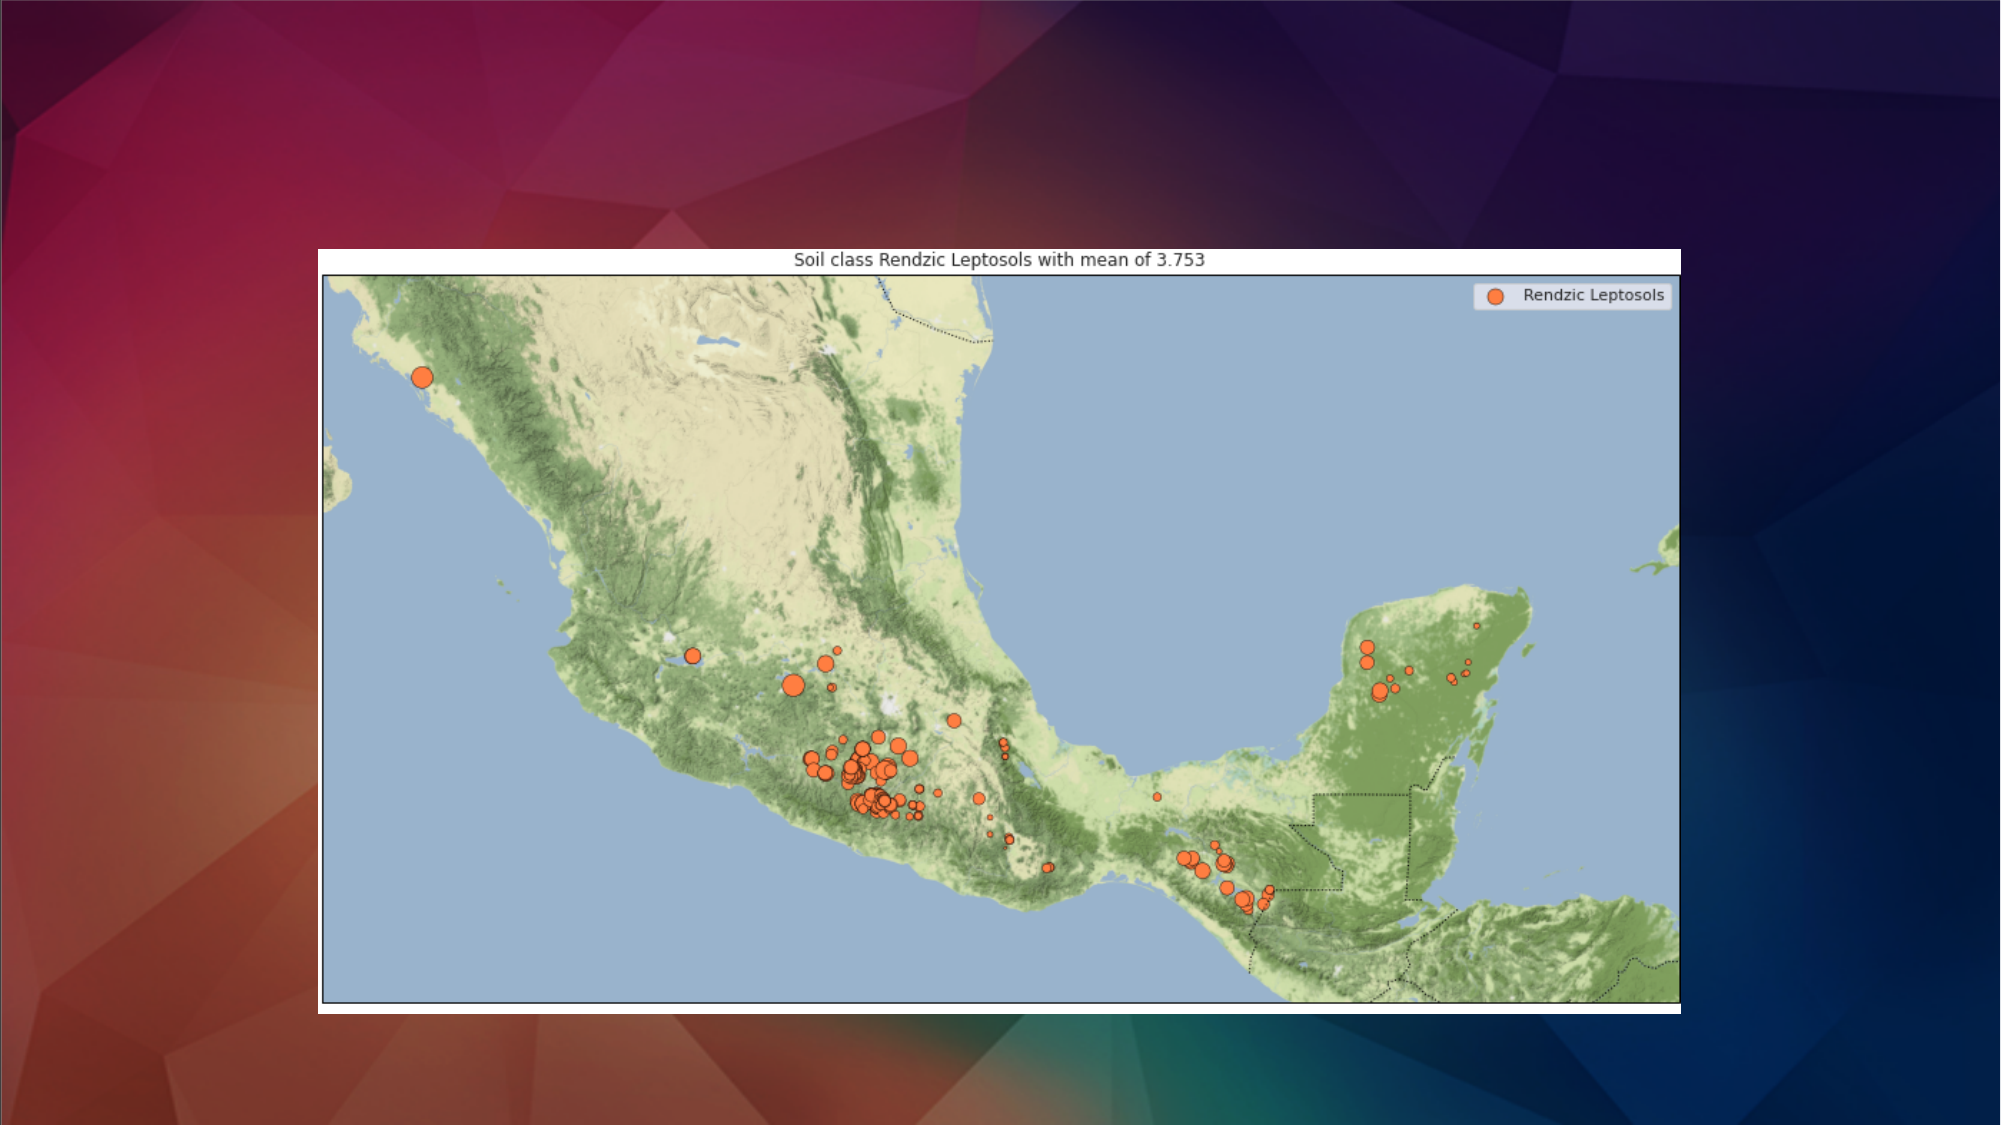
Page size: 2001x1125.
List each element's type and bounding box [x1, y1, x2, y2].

picture [3, 1, 2001, 1125]
list [318, 249, 1681, 1014]
